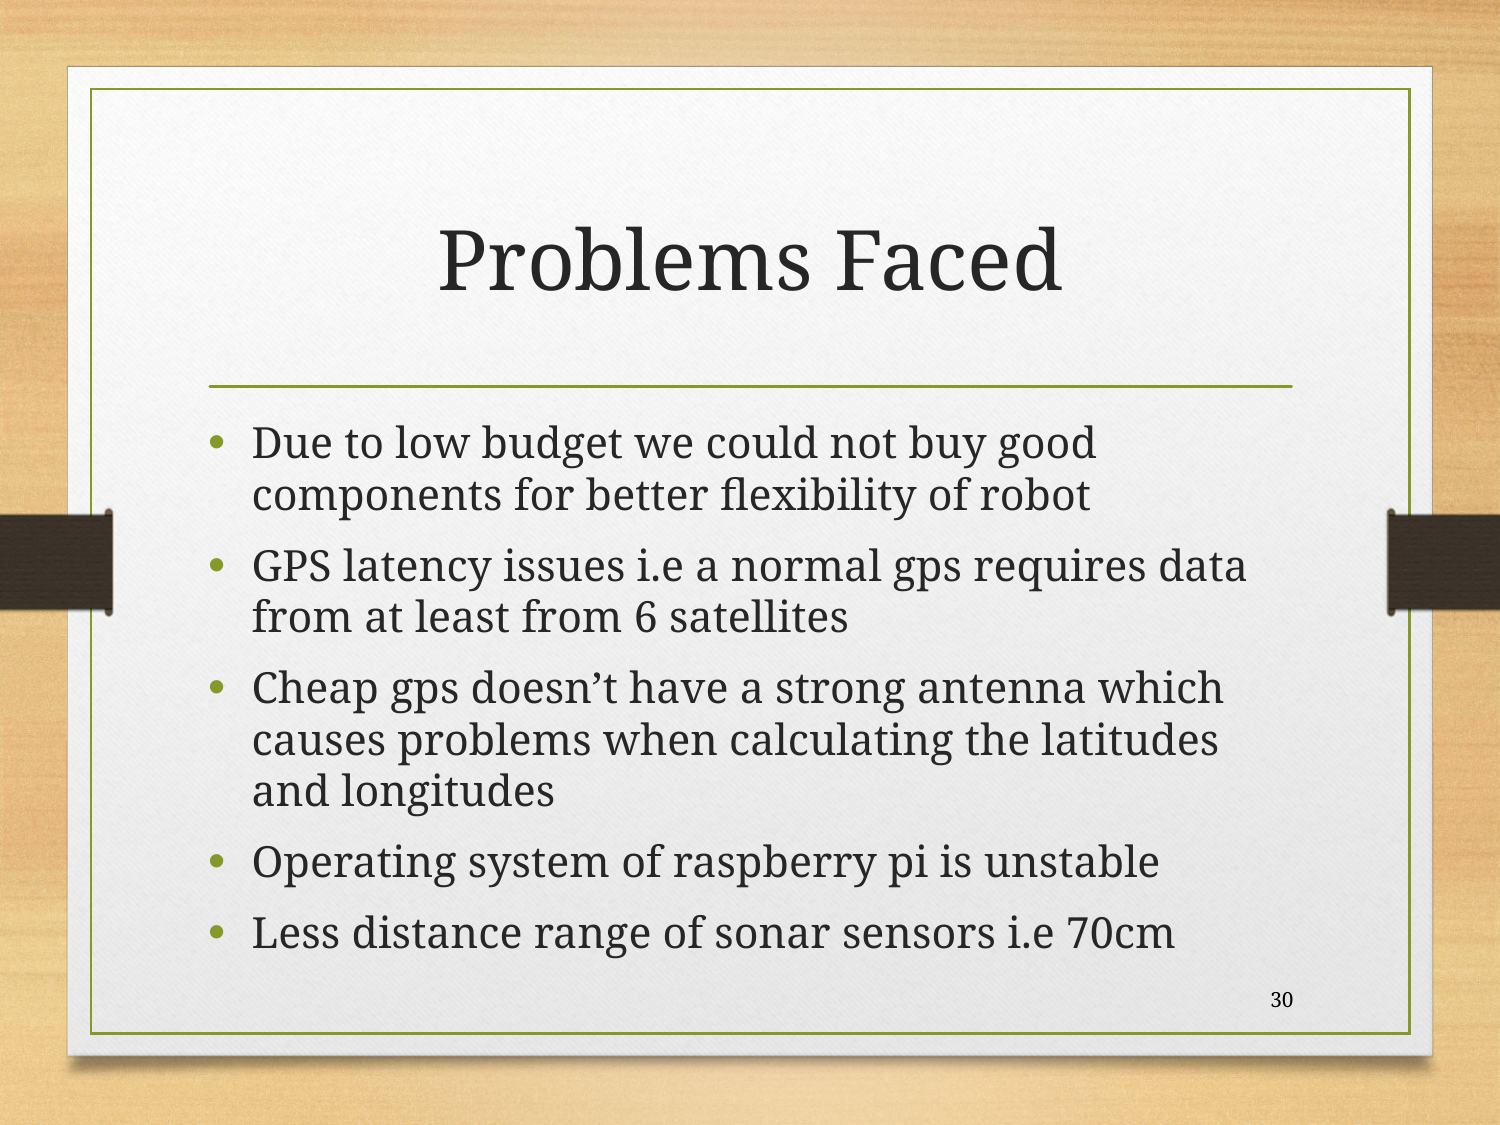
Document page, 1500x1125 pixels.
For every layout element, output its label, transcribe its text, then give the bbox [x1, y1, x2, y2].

slide_number 30 [1243, 977, 1309, 1024]
list Due to low budget we could not buy good components for better flexibility of robot GPS latency issues i.e a normal gps requires data from at least from 6 satellites Cheap gps doesn’t have a strong antenna which causes problems when calculating the latitudes and longitudes Operating system of raspberry pi is unstable Less distance range of sonar sensors i.e 70cm [193, 408, 1309, 974]
picture [0, 0, 1500, 1125]
title Problems Faced [193, 150, 1309, 365]
